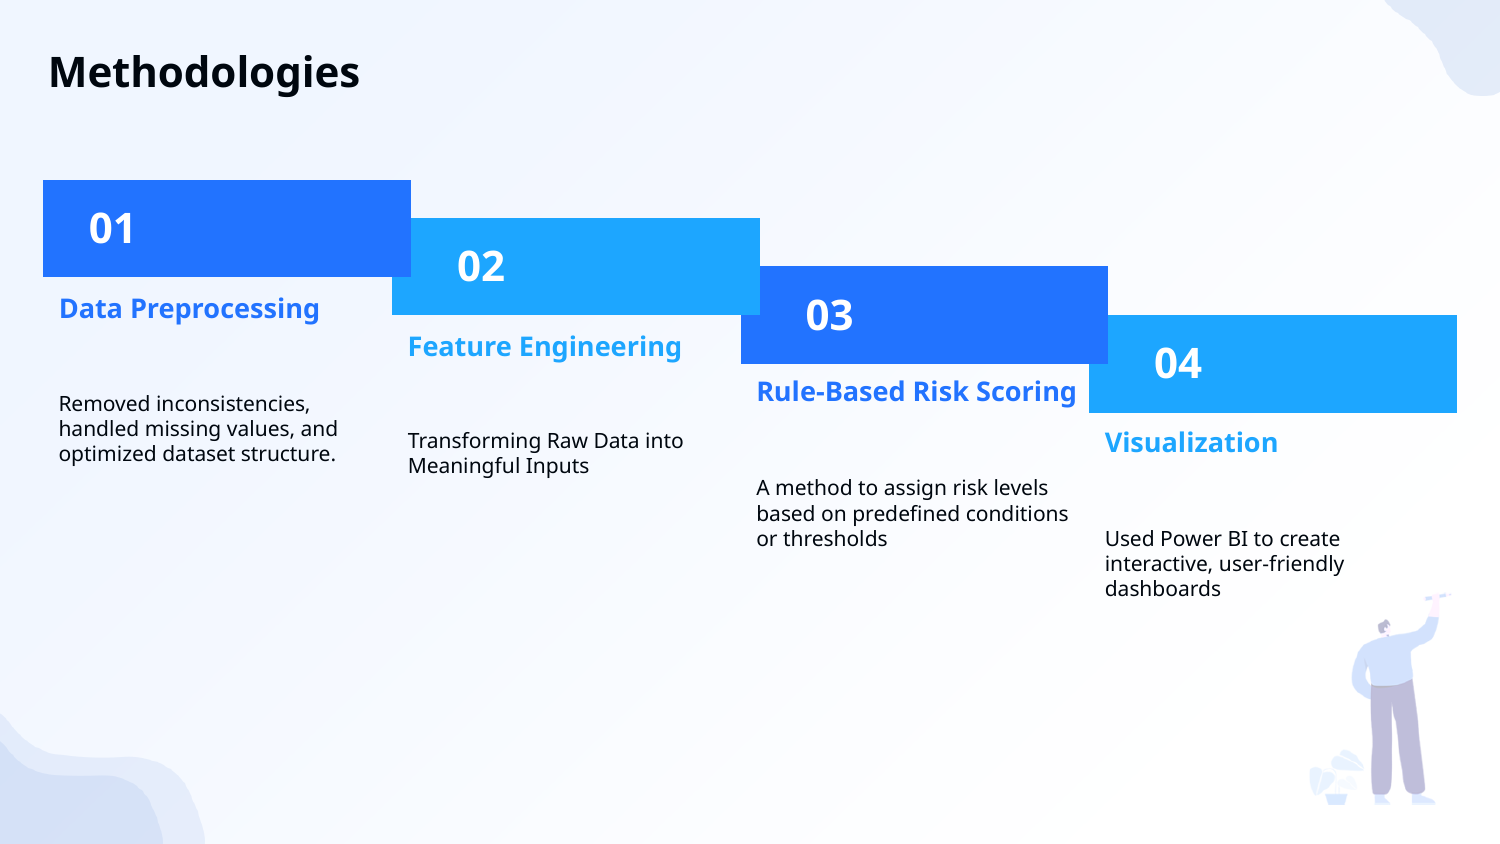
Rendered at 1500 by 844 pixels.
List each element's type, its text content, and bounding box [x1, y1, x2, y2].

text_box Feature Engineering [392, 313, 741, 378]
text_box Removed inconsistencies, handled missing values, and optimized dataset structure. [42, 374, 385, 482]
text_box Methodologies [32, 23, 447, 112]
text_box Data Preprocessing [43, 275, 393, 340]
text_box [42, 180, 411, 278]
text_box 03 [759, 266, 900, 355]
text_box [741, 266, 1109, 359]
text_box 04 [1108, 315, 1248, 403]
text_box 02 [411, 217, 551, 306]
text_box Rule-Based Risk Scoring [740, 359, 1109, 423]
text_box [393, 217, 760, 316]
picture [0, 0, 1500, 844]
text_box 01 [42, 180, 183, 268]
text_box Transforming Raw Data into Meaningful Inputs [392, 412, 741, 494]
text_box [1109, 315, 1457, 409]
text_box A method to assign risk levels based on predefined conditions or thresholds [740, 459, 1090, 567]
text_box Used Power BI to create interactive, user-friendly dashboards [1089, 509, 1457, 617]
text_box Visualization [1089, 409, 1457, 474]
